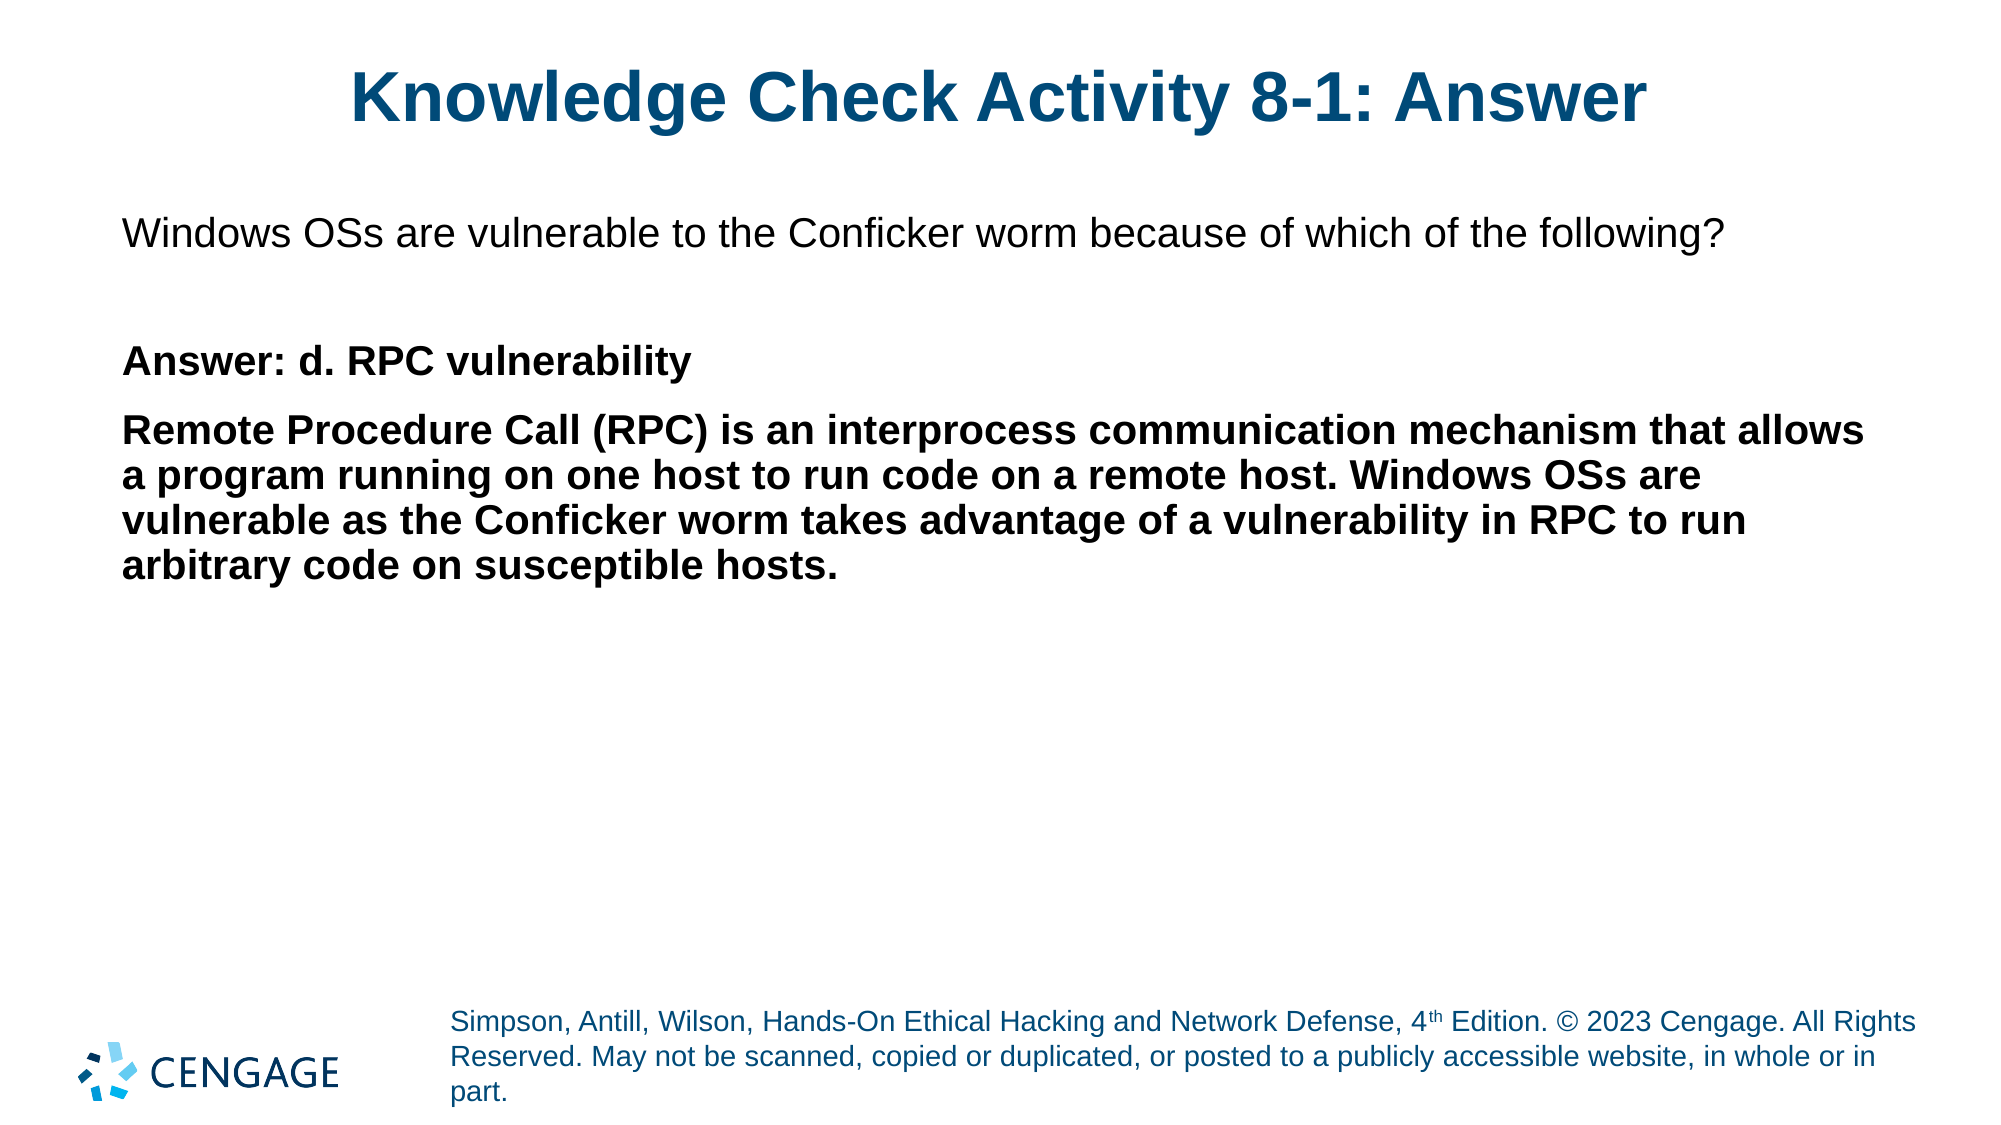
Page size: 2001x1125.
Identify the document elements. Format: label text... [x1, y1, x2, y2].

list Windows OSs are vulnerable to the Conficker worm because of which of the following? Answer: d. RPC vulnerability Remote Procedure Call (RPC) is an interprocess communication mechanism that allows a program running on one host to run code on a remote host. Windows OSs are vulnerable as the Conficker worm takes advantage of a vulnerability in RPC to run arbitrary code on susceptible hosts. [121, 211, 1880, 824]
title Knowledge Check Activity 8-1: Answer [137, 59, 1863, 171]
picture [78, 1042, 338, 1101]
